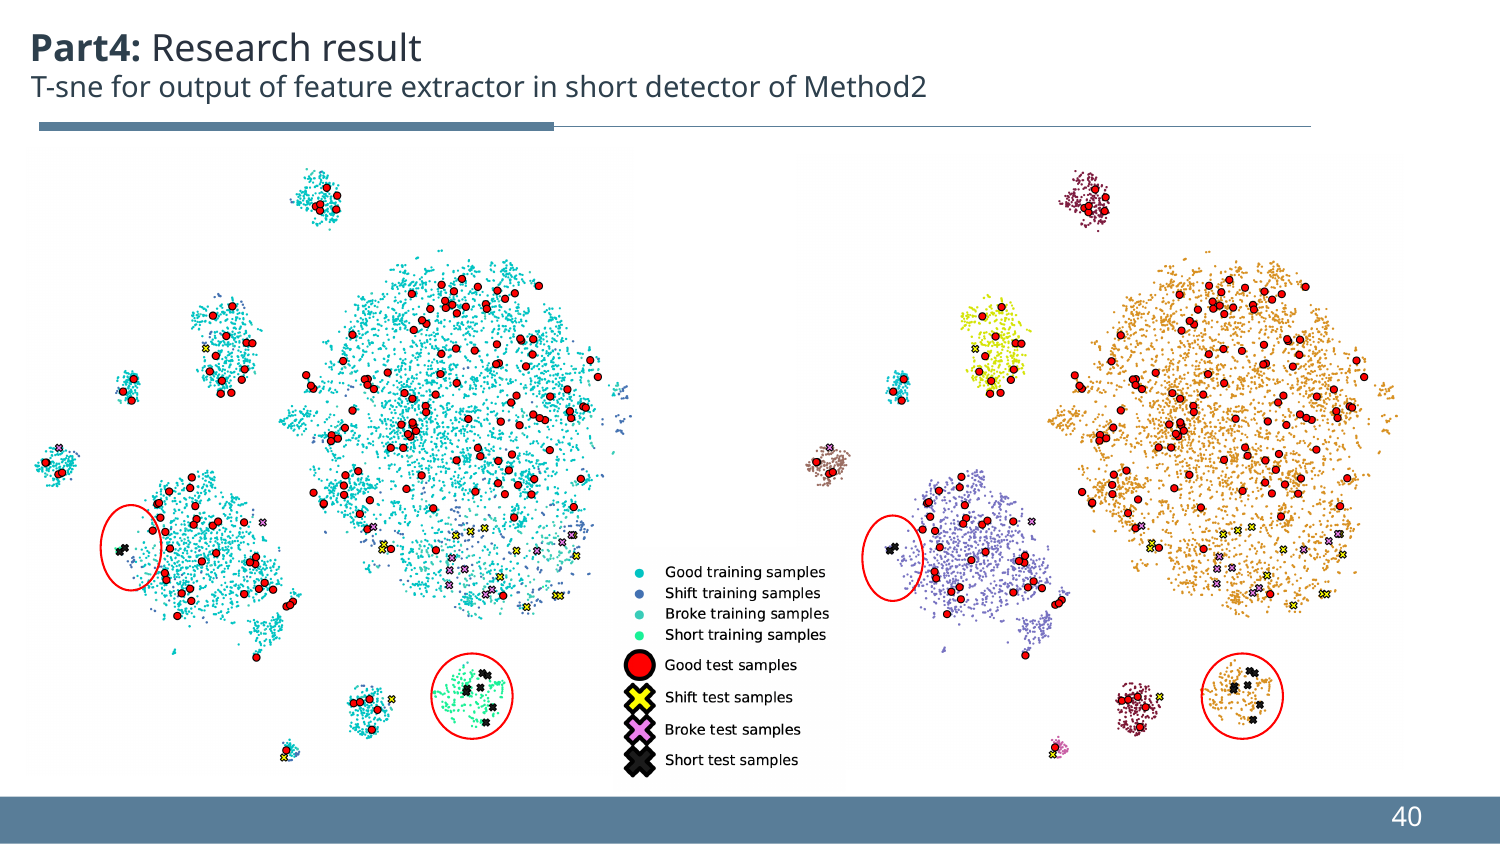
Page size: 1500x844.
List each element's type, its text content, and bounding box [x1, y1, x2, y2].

slide_number 40 [1100, 795, 1438, 841]
text_box Part4: Research result T-sne for output of feature extractor in short detector of Method2 [14, 16, 1445, 146]
picture [26, 147, 1404, 792]
